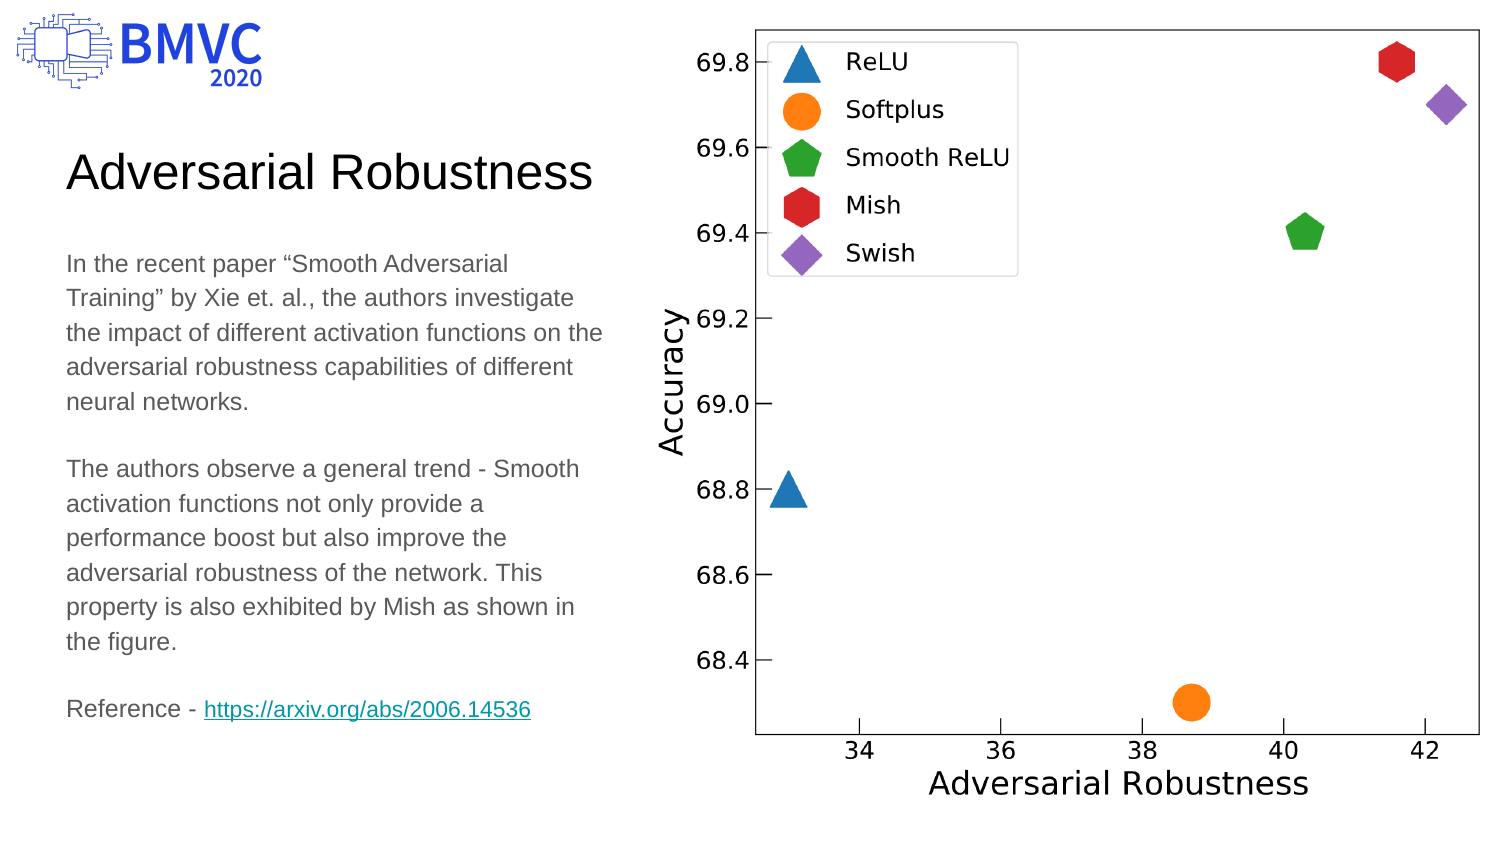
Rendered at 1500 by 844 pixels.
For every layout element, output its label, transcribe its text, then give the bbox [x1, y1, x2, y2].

title Adversarial Robustness [51, 91, 622, 216]
picture [13, 11, 270, 92]
picture [646, 18, 1491, 813]
list In the recent paper “Smooth Adversarial Training” by Xie et. al., the authors investigate the impact of different activation functions on the adversarial robustness capabilities of different neural networks. The authors observe a general trend - Smooth activation functions not only provide a performance boost but also improve the adversarial robustness of the network. This property is also exhibited by Mish as shown in the figure. Reference - https://arxiv.org/abs/2006.14536 [51, 227, 622, 750]
